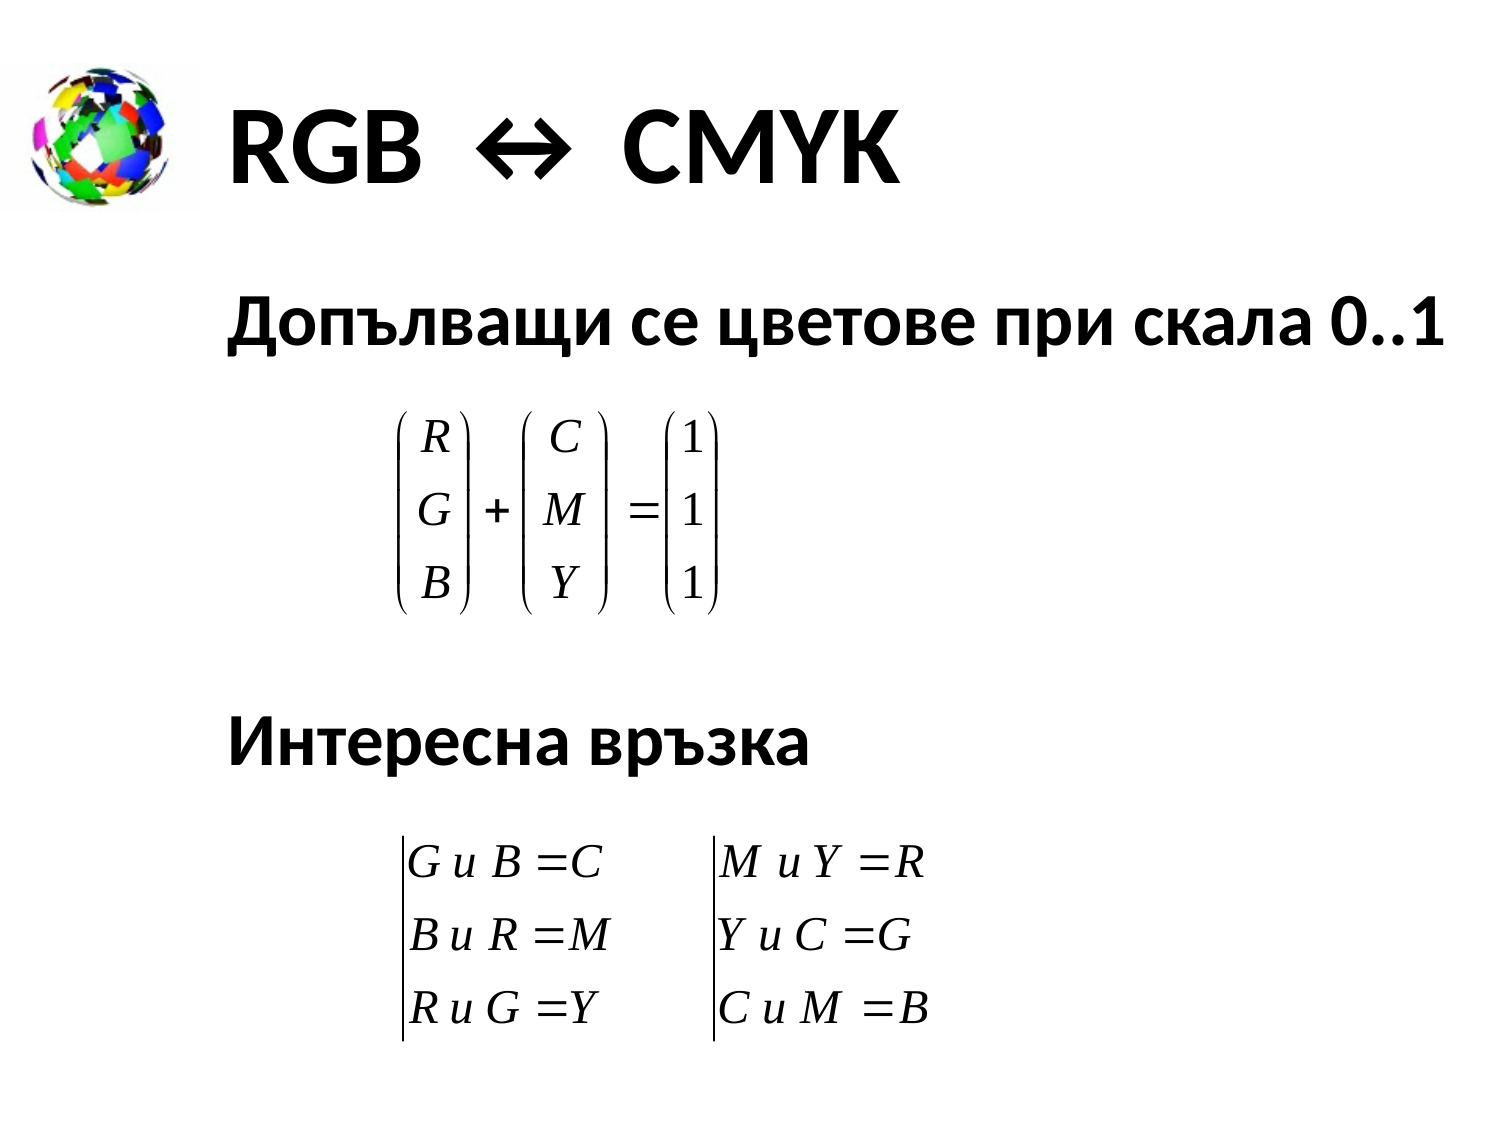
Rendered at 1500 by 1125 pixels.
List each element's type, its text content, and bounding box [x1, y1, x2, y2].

picture [0, 63, 200, 212]
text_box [387, 399, 733, 628]
list Допълващи се цветове при скала 0..1 Интересна връзка [212, 262, 1500, 1100]
title RGB ↔ CMYK [212, 45, 1500, 233]
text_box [393, 824, 937, 1053]
